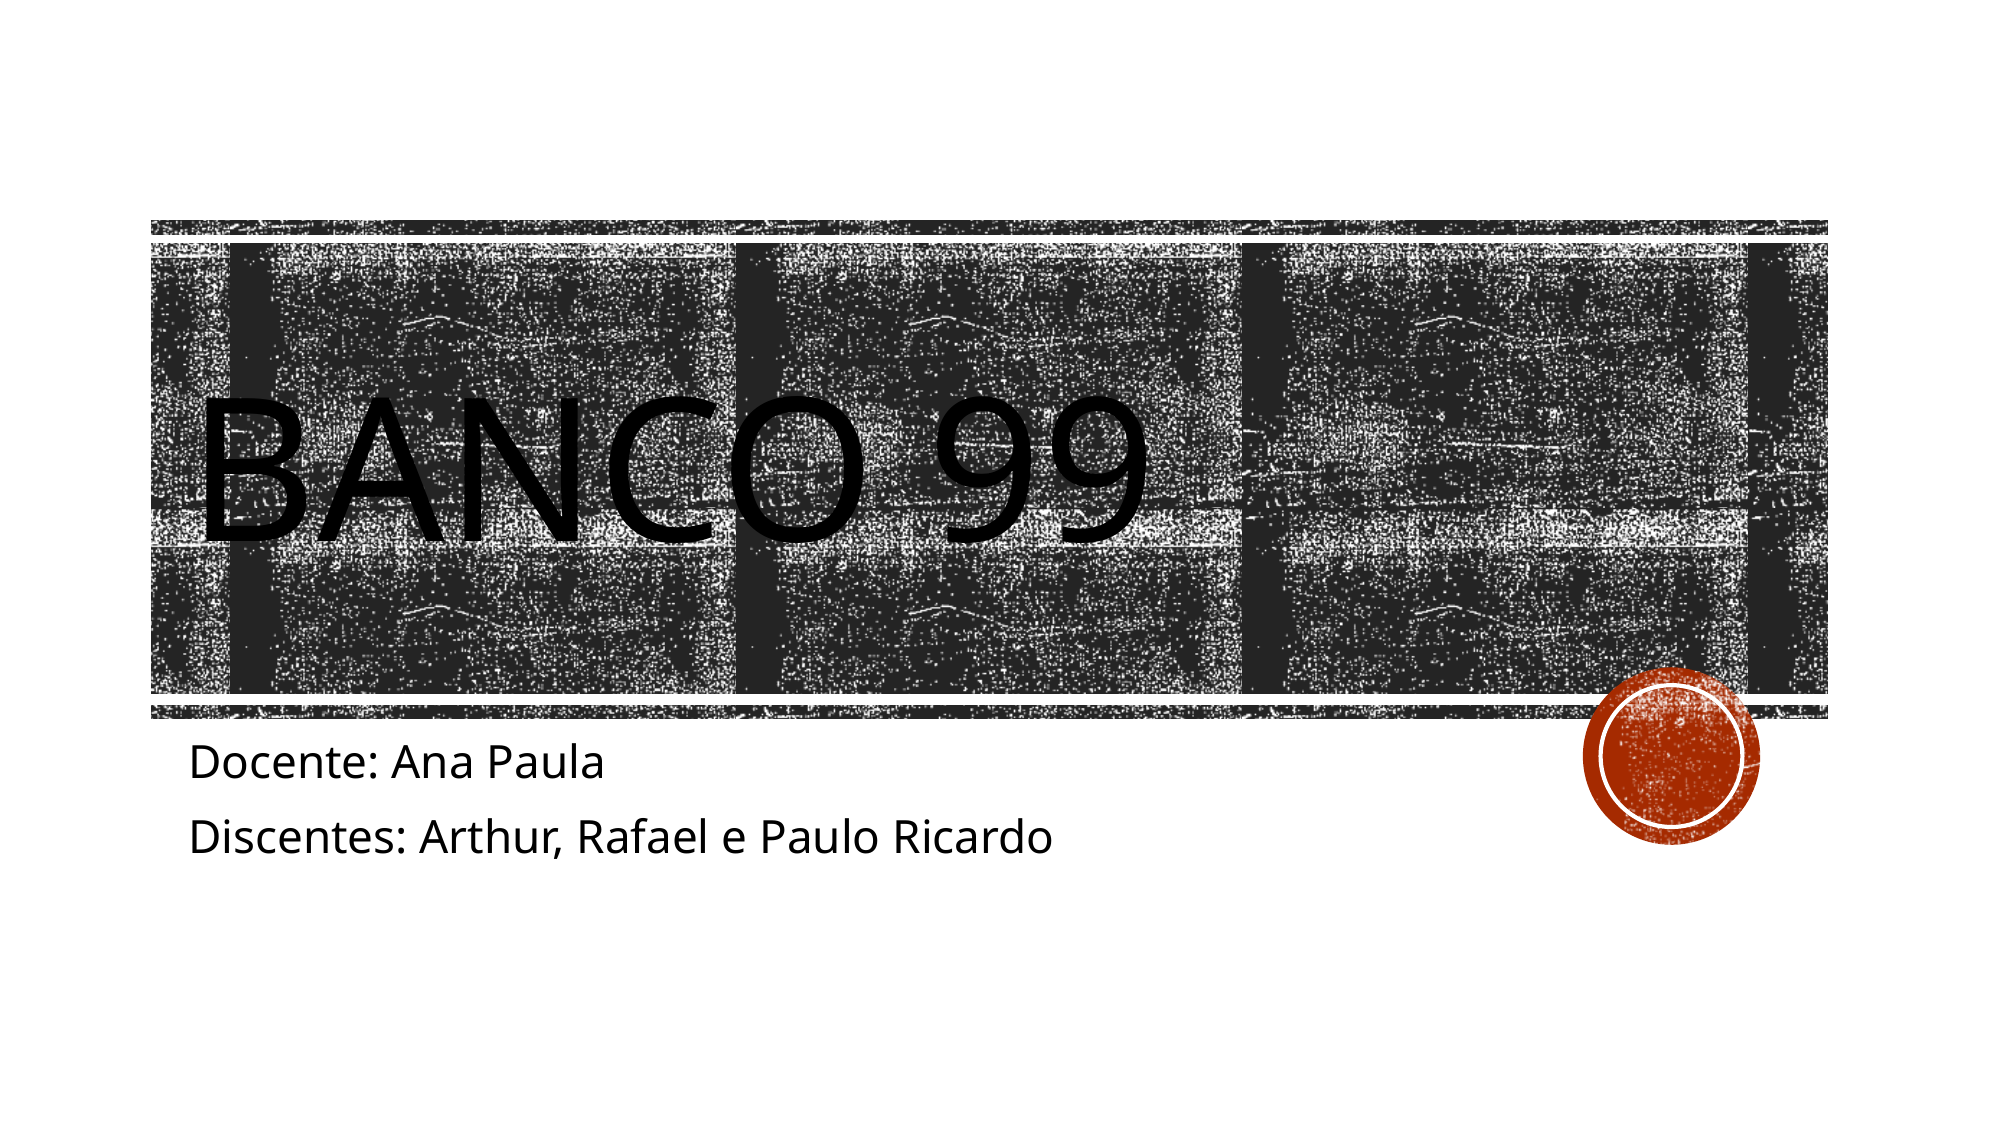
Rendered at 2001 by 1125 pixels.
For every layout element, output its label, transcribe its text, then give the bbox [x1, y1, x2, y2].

title Banco 99 [172, 234, 1808, 733]
subtitle Docente: Ana Paula Discentes: Arthur, Rafael e Paulo Ricardo [173, 731, 1468, 908]
